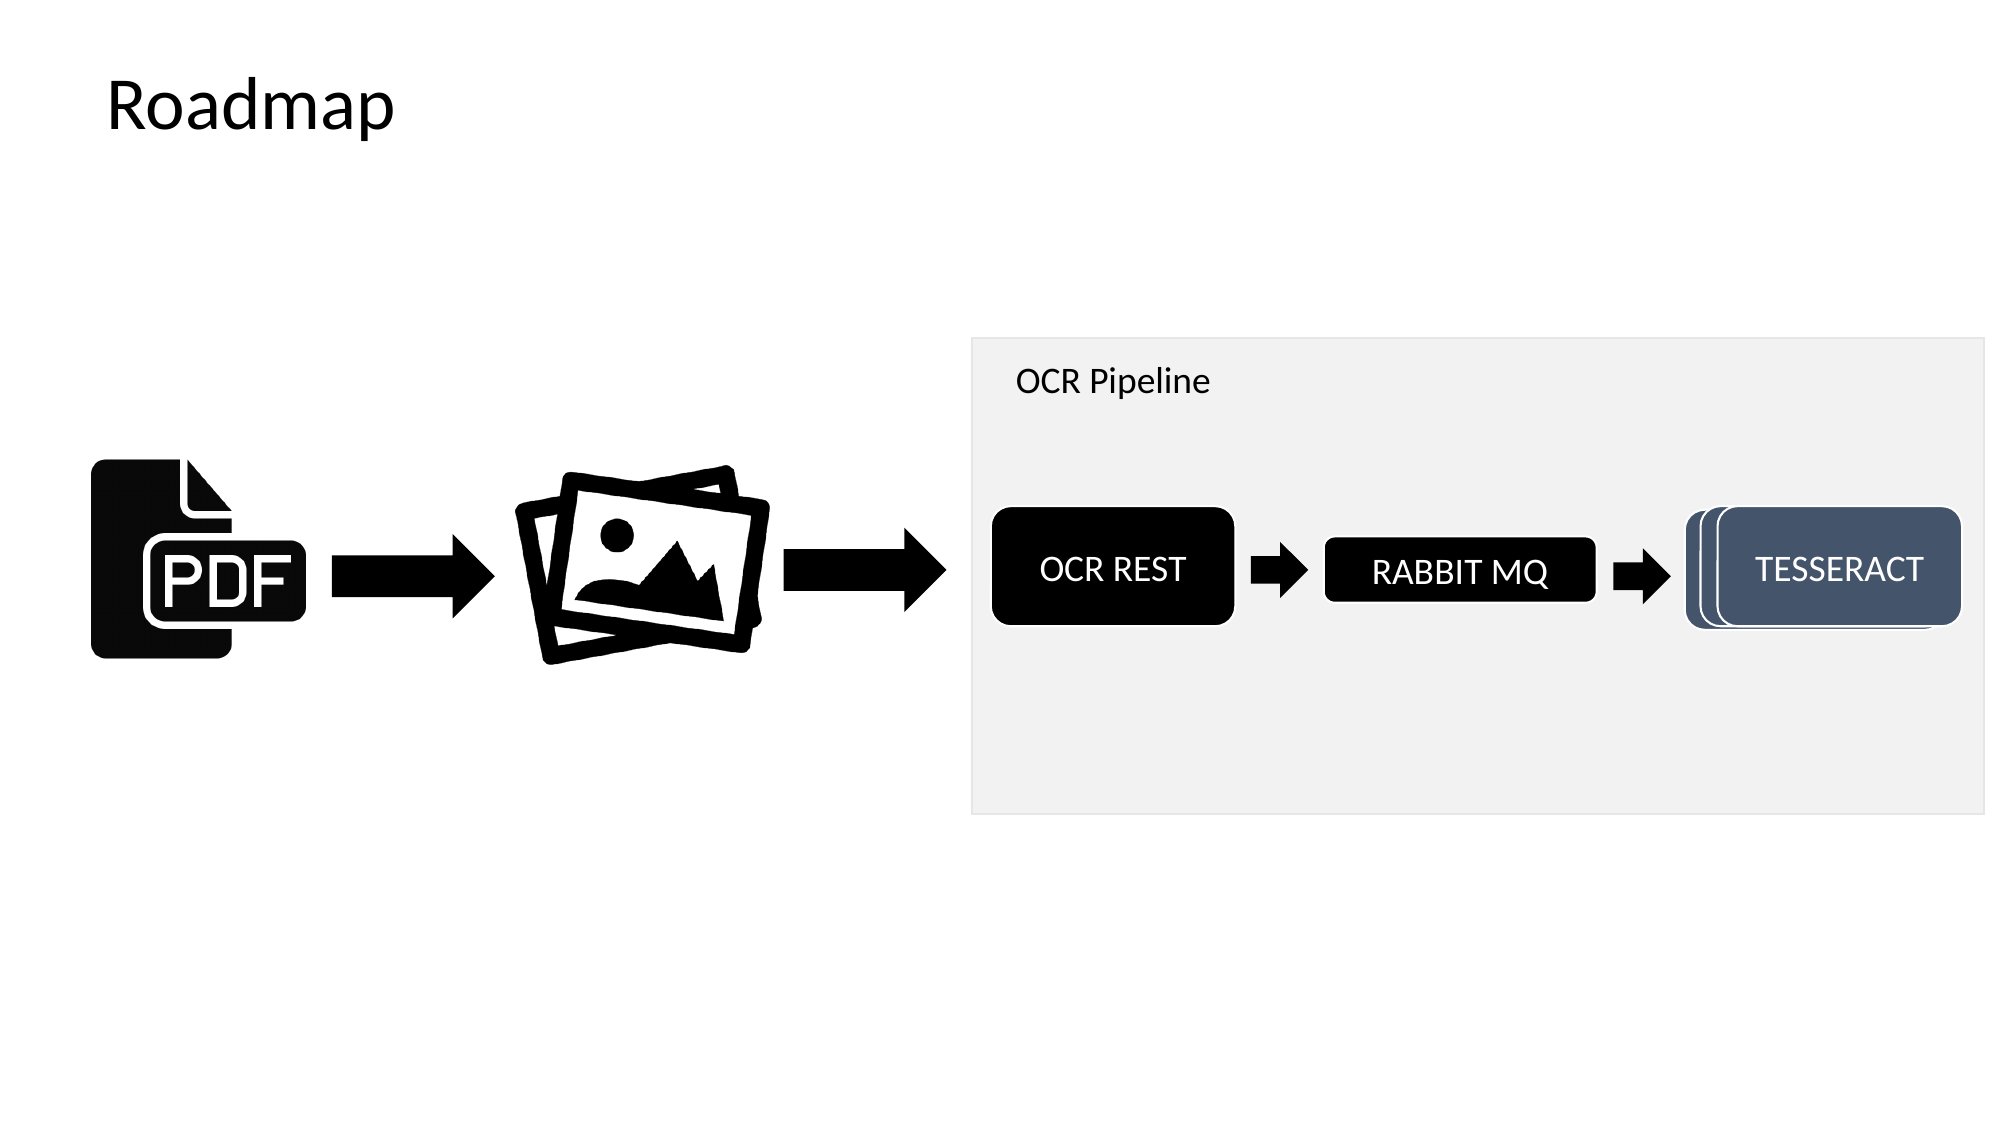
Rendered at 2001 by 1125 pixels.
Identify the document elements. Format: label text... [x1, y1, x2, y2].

text_box [1250, 541, 1309, 599]
picture [515, 437, 770, 693]
text_box OCR Pipeline [888, 348, 1339, 409]
text_box Roadmap [26, 46, 477, 152]
text_box FDSFS [971, 337, 1985, 815]
text_box OCR REST [989, 505, 1237, 628]
text_box [331, 534, 495, 619]
text_box [783, 527, 947, 613]
text_box TESSERACT [1699, 505, 1735, 628]
text_box TESSERACT [1716, 505, 1964, 628]
text_box [1613, 548, 1671, 605]
text_box TESSERACT [1683, 508, 1936, 631]
picture [76, 437, 313, 673]
text_box RABBIT MQ [1322, 535, 1598, 604]
